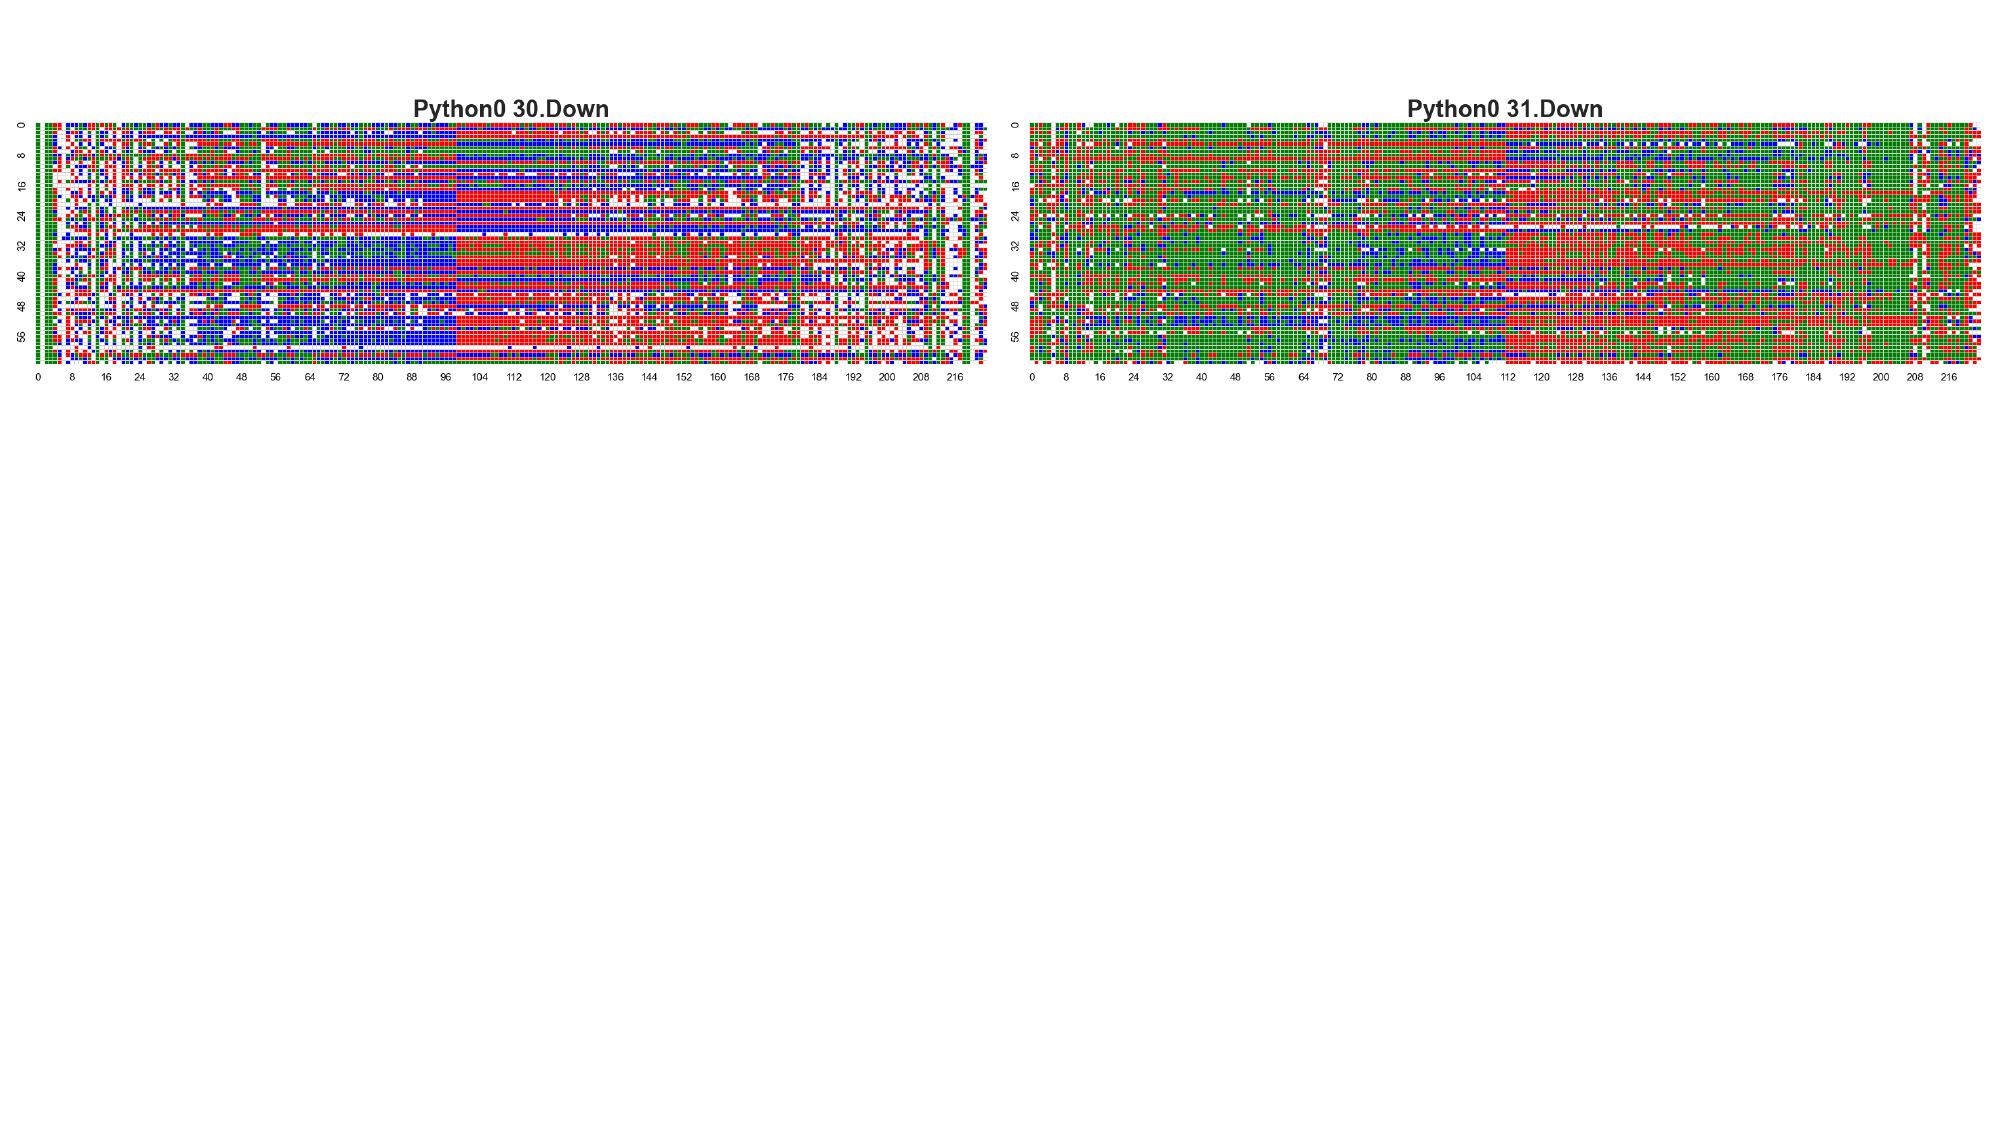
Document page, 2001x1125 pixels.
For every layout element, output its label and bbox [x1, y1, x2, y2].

picture [0, 87, 2000, 1037]
